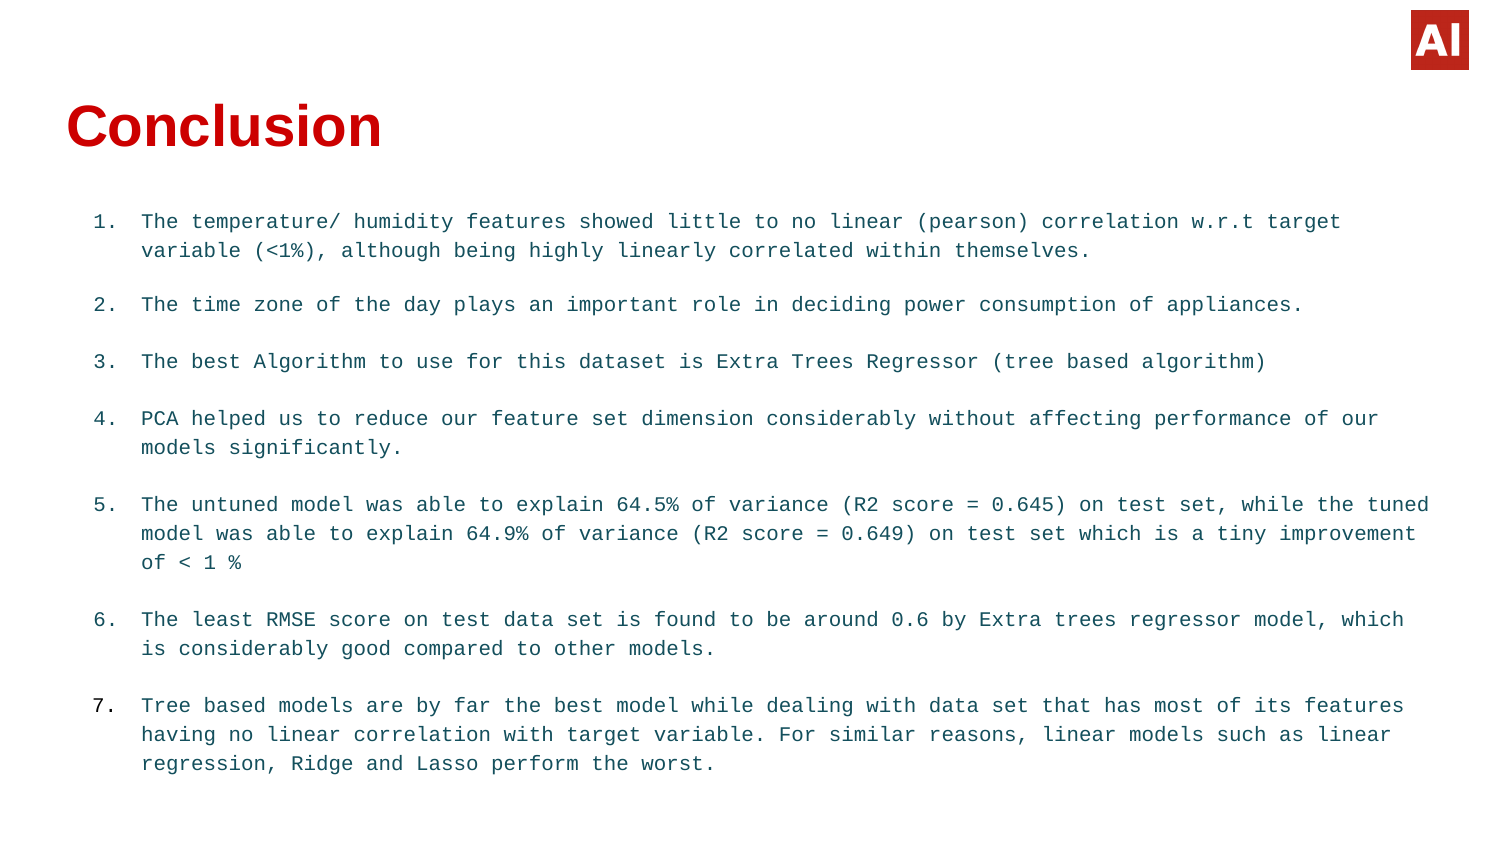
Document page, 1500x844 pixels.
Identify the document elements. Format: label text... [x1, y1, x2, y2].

title Conclusion [51, 72, 1449, 167]
list The temperature/ humidity features showed little to no linear (pearson) correlation w.r.t target variable (<1%), although being highly linearly correlated within themselves. The time zone of the day plays an important role in deciding power consumption of appliances. The best Algorithm to use for this dataset is Extra Trees Regressor (tree based algorithm) PCA helped us to reduce our feature set dimension considerably without affecting performance of our models significantly. The untuned model was able to explain 64.5% of variance (R2 score = 0.645) on test set, while the tuned model was able to explain 64.9% of variance (R2 score = 0.649) on test set which is a tiny improvement of < 1 % The least RMSE score on test data set is found to be around 0.6 by Extra trees regressor model, which is considerably good compared to other models. Tree based models are by far the best model while dealing with data set that has most of its features having no linear correlation with target variable. For similar reasons, linear models such as linear regression, Ridge and Lasso perform the worst. [51, 189, 1449, 750]
picture [1411, 10, 1469, 70]
